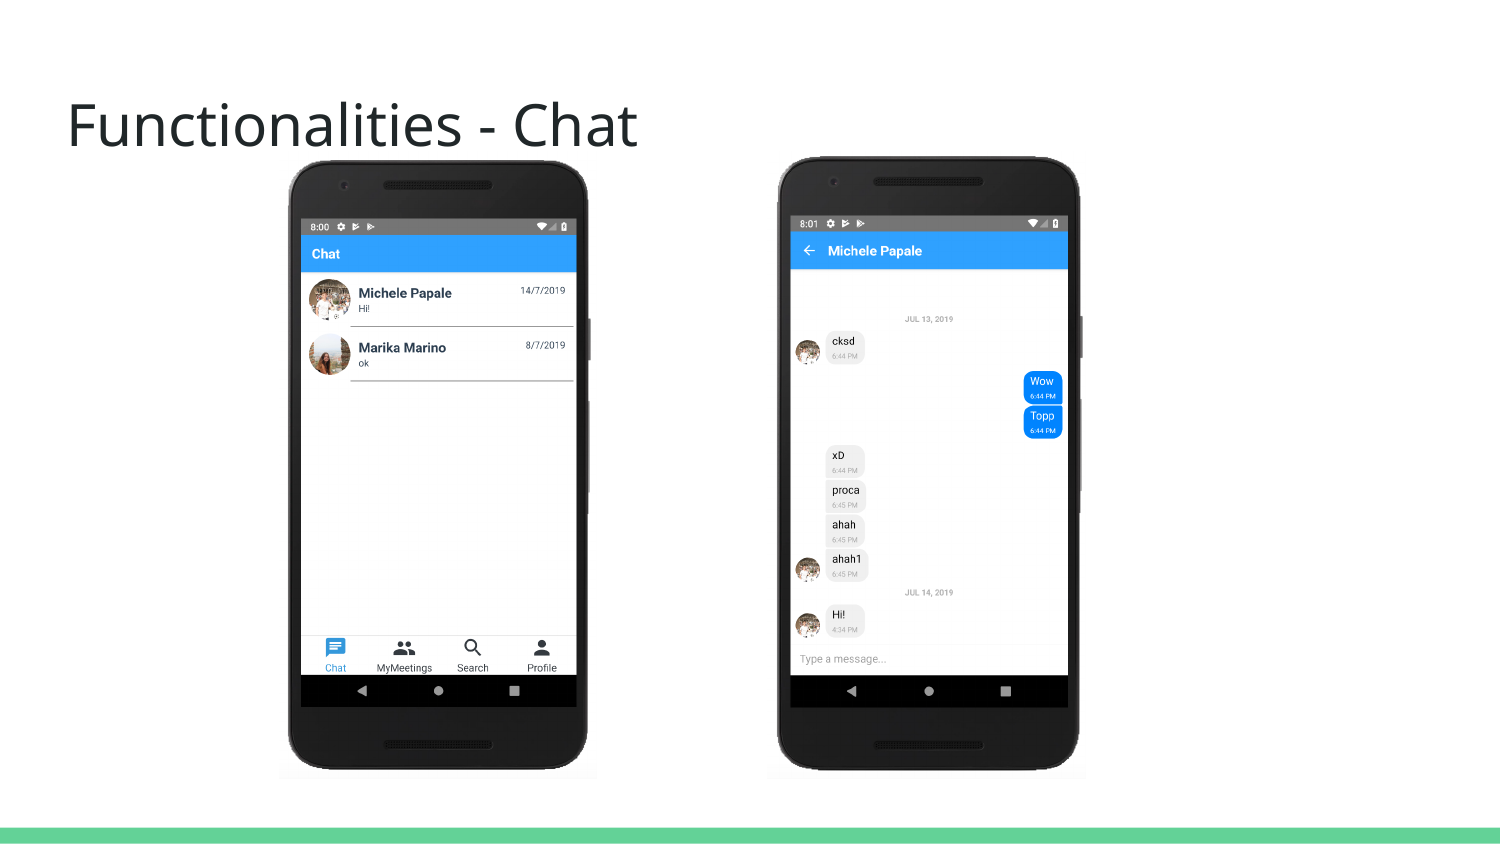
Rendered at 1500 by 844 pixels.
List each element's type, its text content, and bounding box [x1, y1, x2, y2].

picture [767, 151, 1086, 779]
picture [279, 151, 597, 779]
title Functionalities - Chat [51, 72, 1449, 167]
